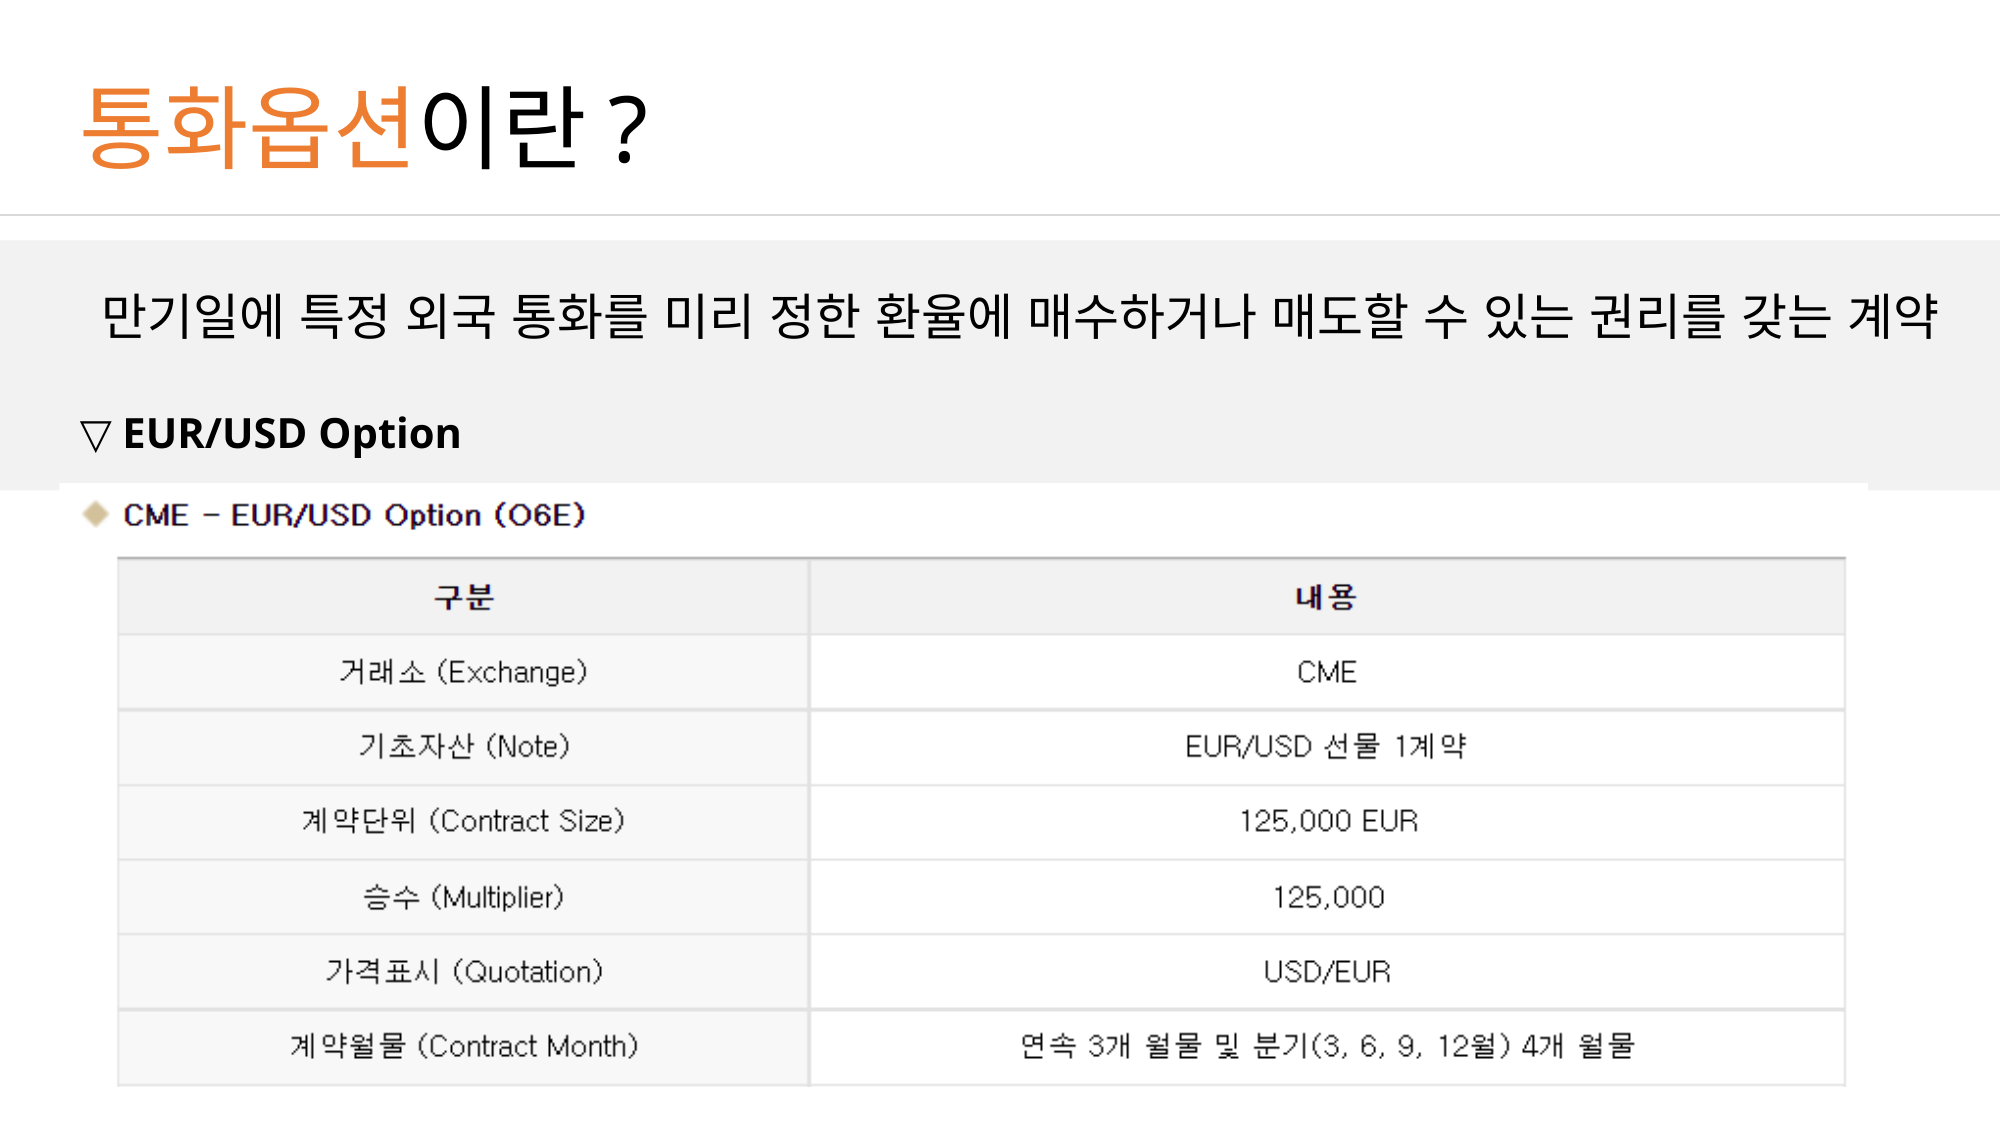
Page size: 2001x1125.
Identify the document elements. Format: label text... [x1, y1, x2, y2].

text_box [0, 239, 2000, 491]
text_box 통화옵션이란? [64, 59, 1936, 190]
picture [59, 482, 1868, 1087]
text_box ▽ EUR/USD Option [64, 391, 690, 472]
text_box 만기일에 특정 외국 통화를 미리 정한 환율에 매수하거나 매도할 수 있는 권리를 갖는 계약 [101, 285, 2000, 346]
